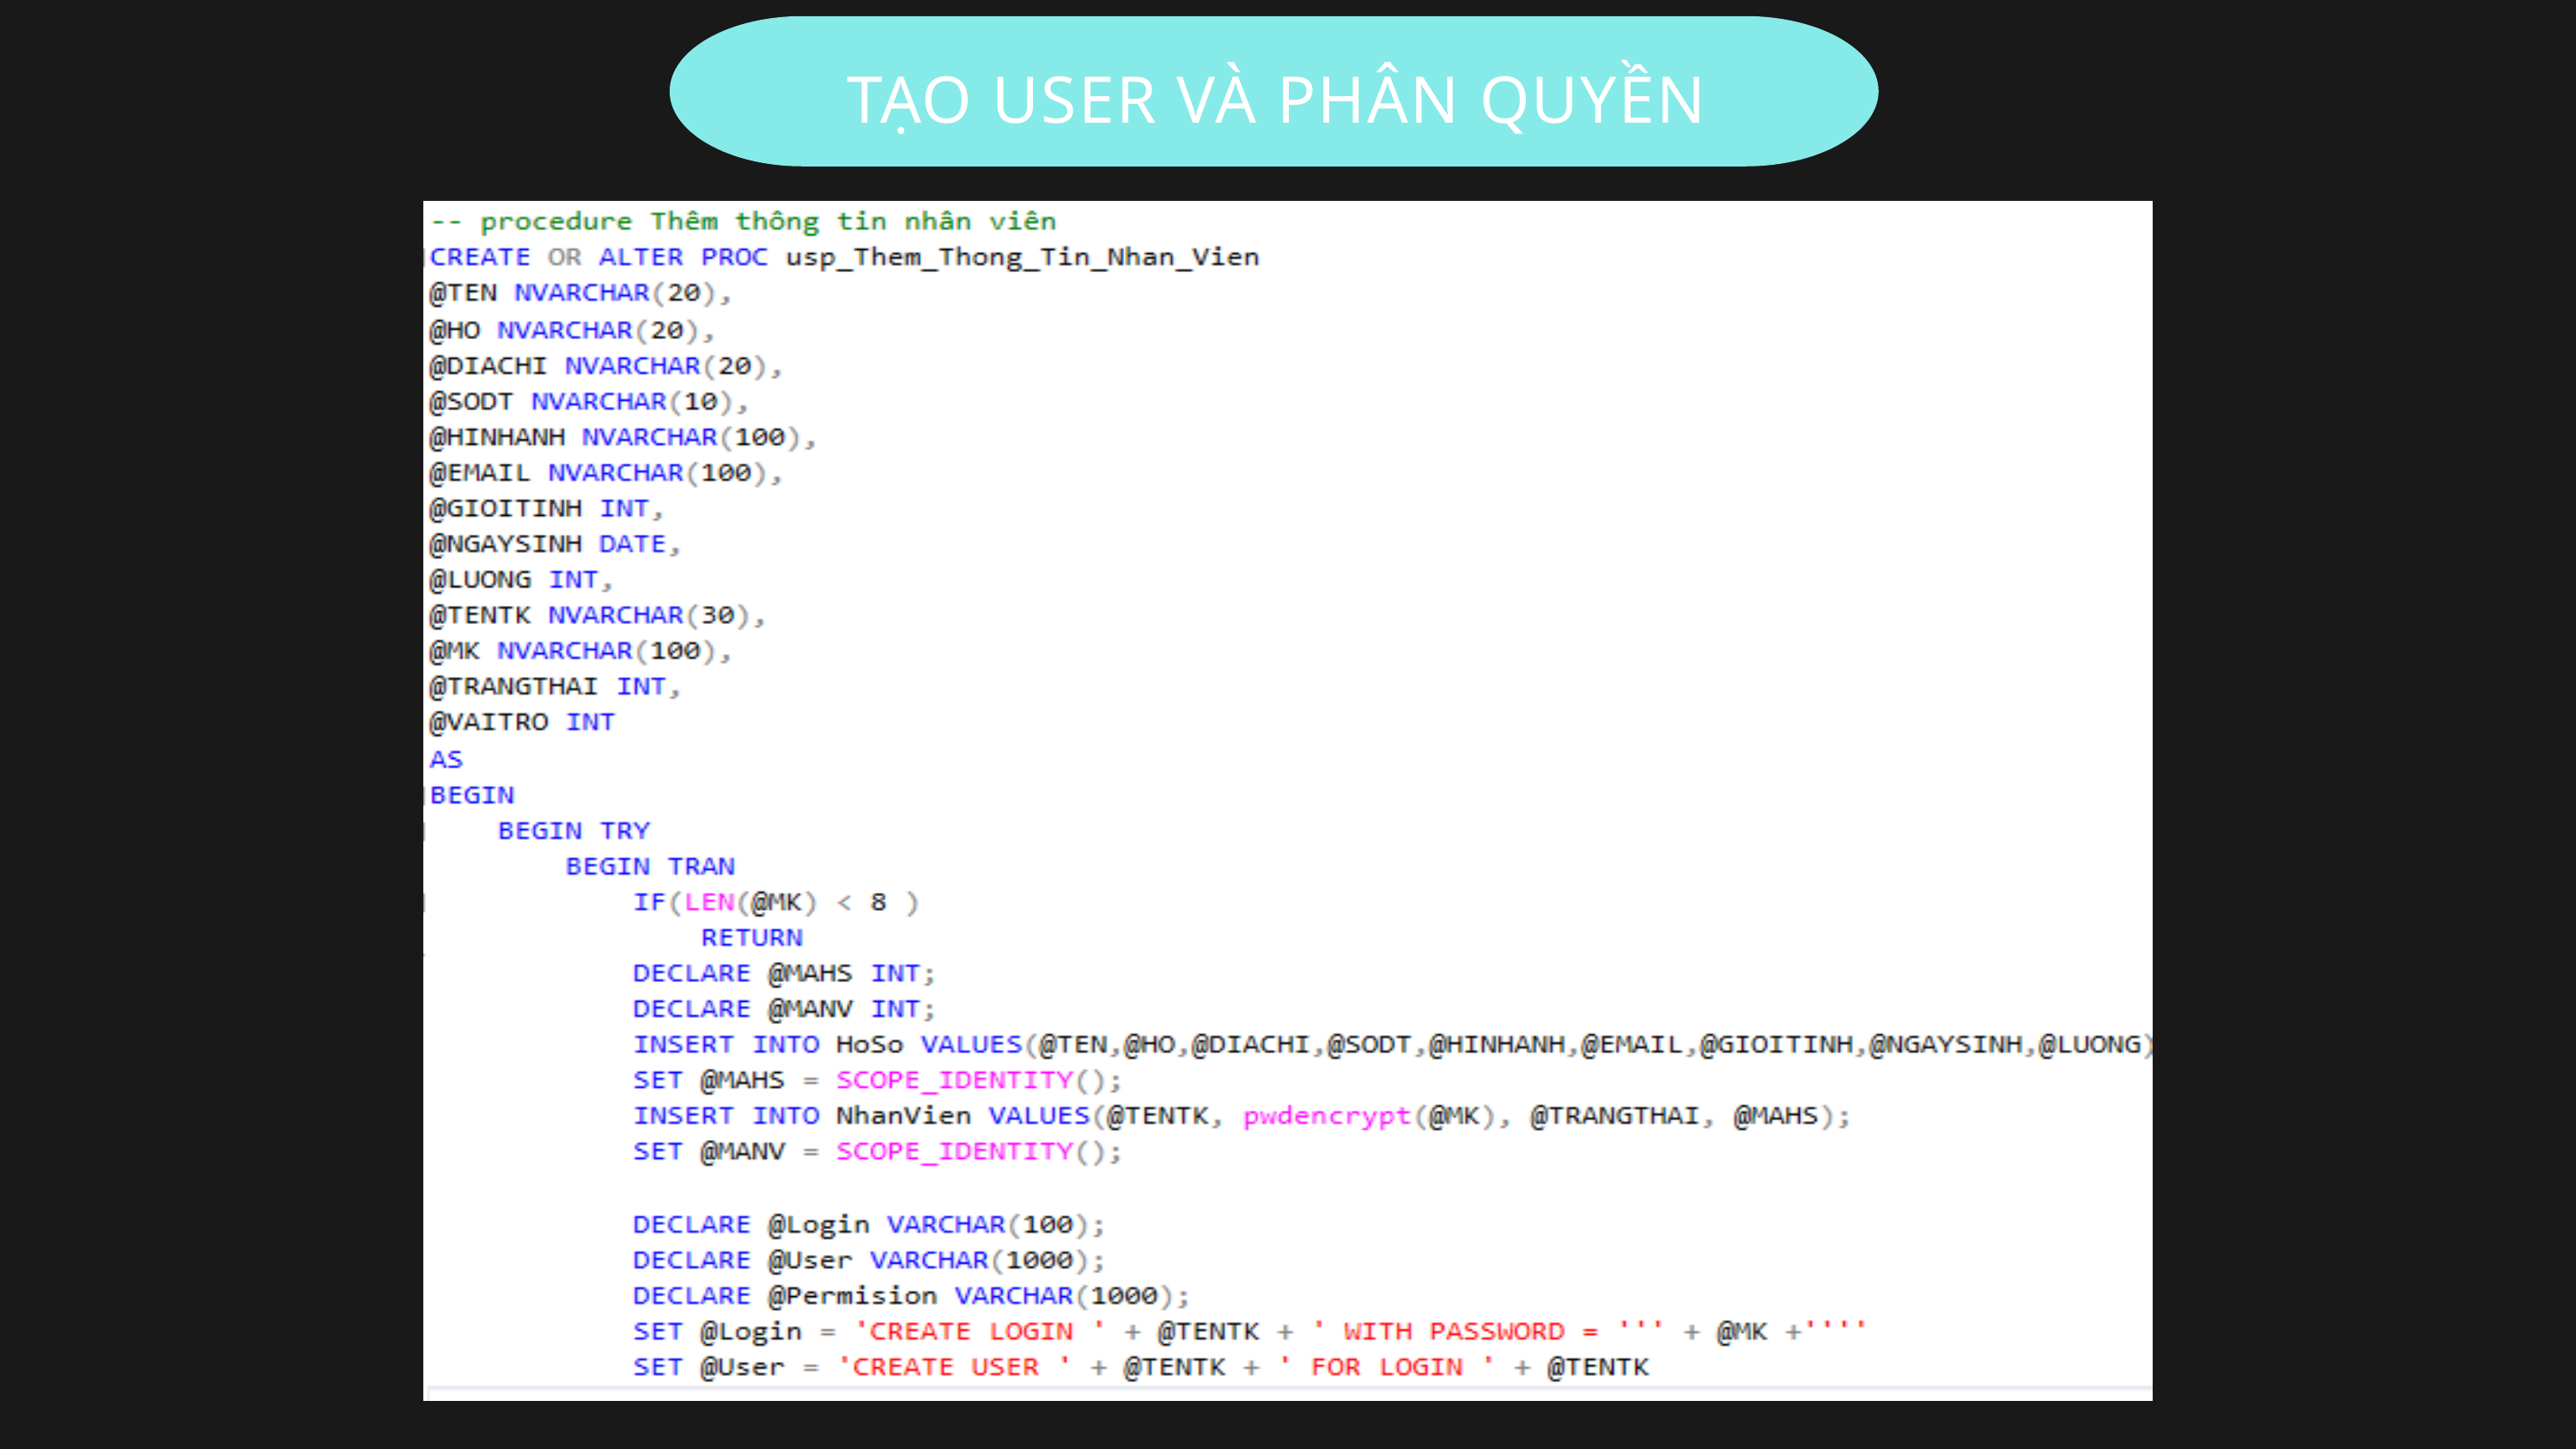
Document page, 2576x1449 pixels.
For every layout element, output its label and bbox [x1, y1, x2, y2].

picture [423, 201, 2153, 1402]
text_box [669, 15, 1879, 167]
